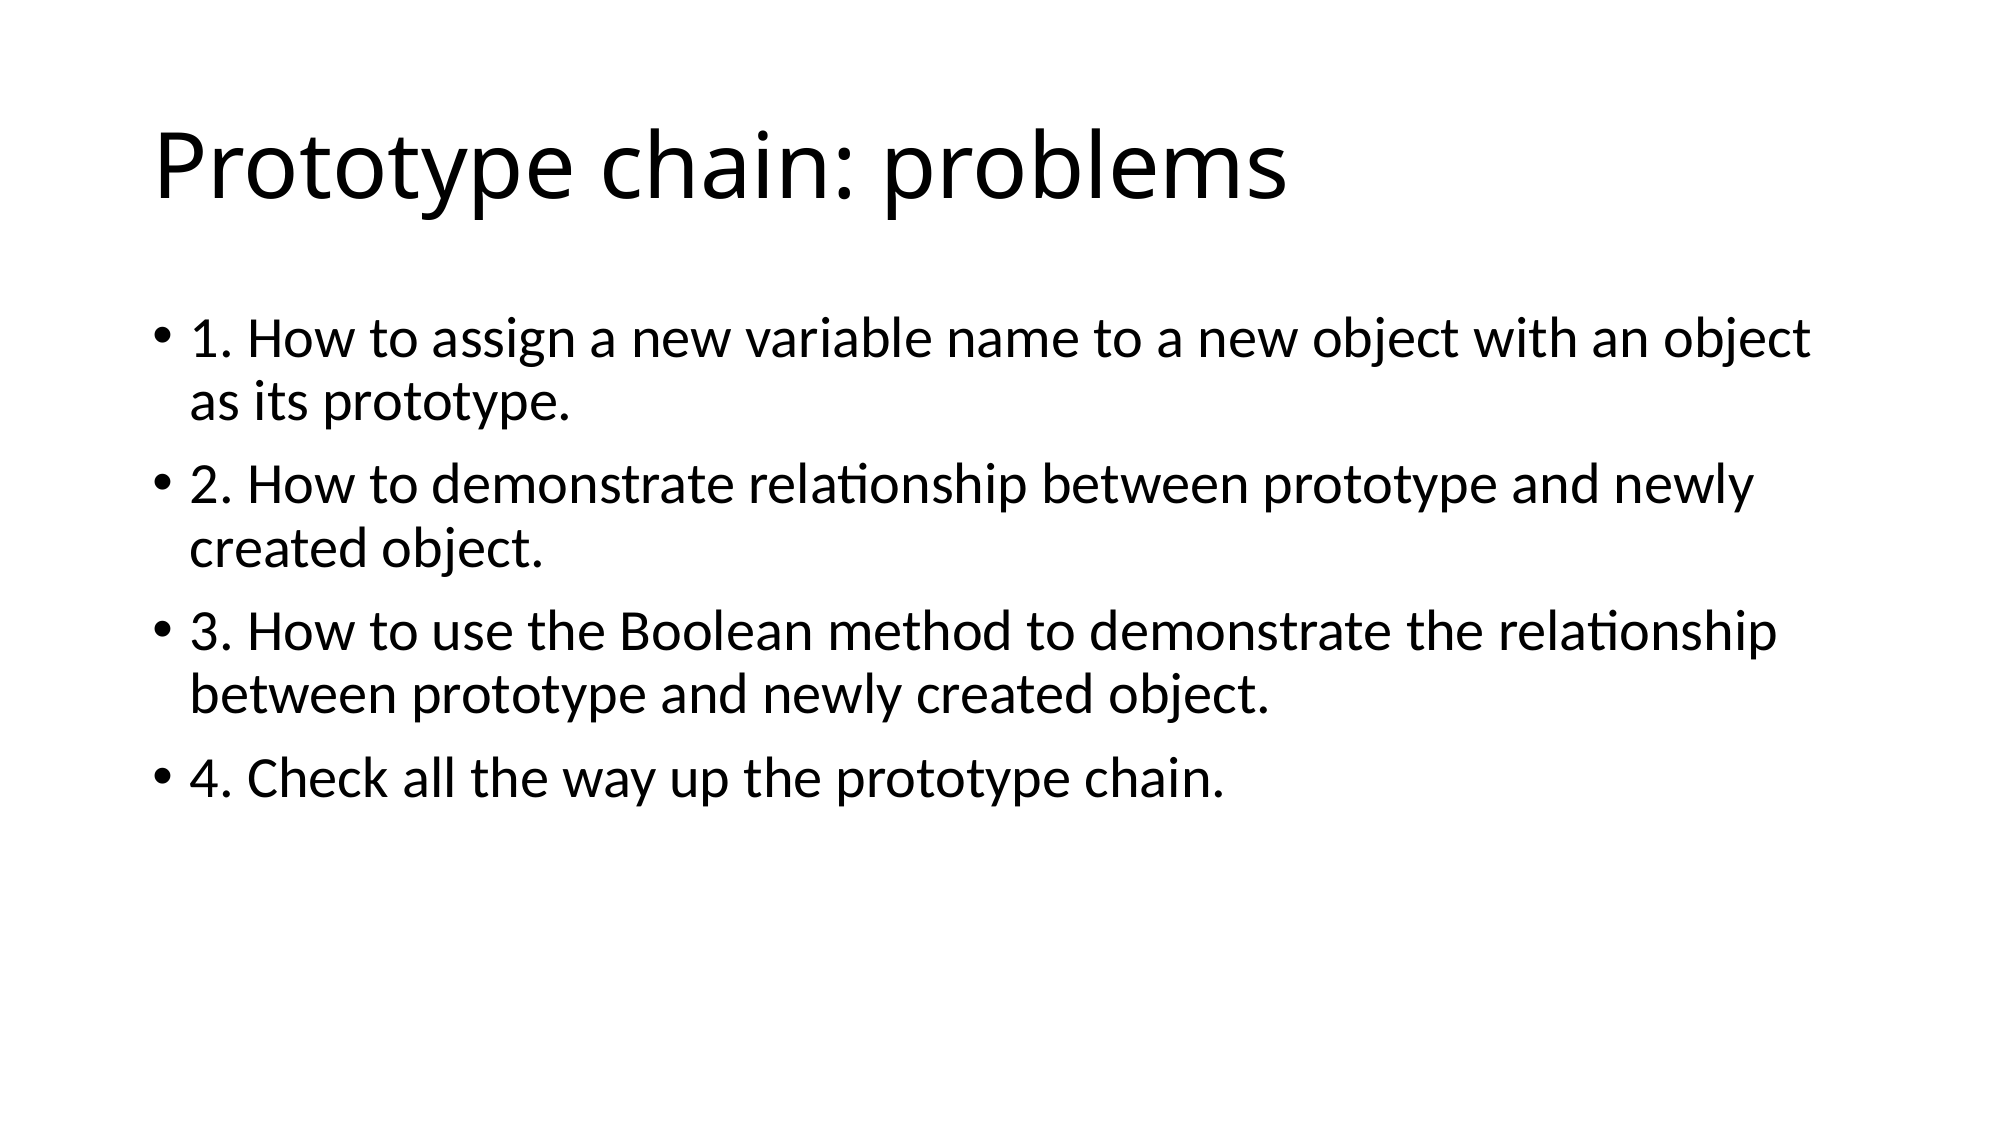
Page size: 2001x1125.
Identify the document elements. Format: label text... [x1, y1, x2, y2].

title Prototype chain: problems [137, 59, 1863, 278]
list 1. How to assign a new variable name to a new object with an object as its prototype. 2. How to demonstrate relationship between prototype and newly created object. 3. How to use the Boolean method to demonstrate the relationship between prototype and newly created object. 4. Check all the way up the prototype chain. [137, 299, 1863, 1014]
